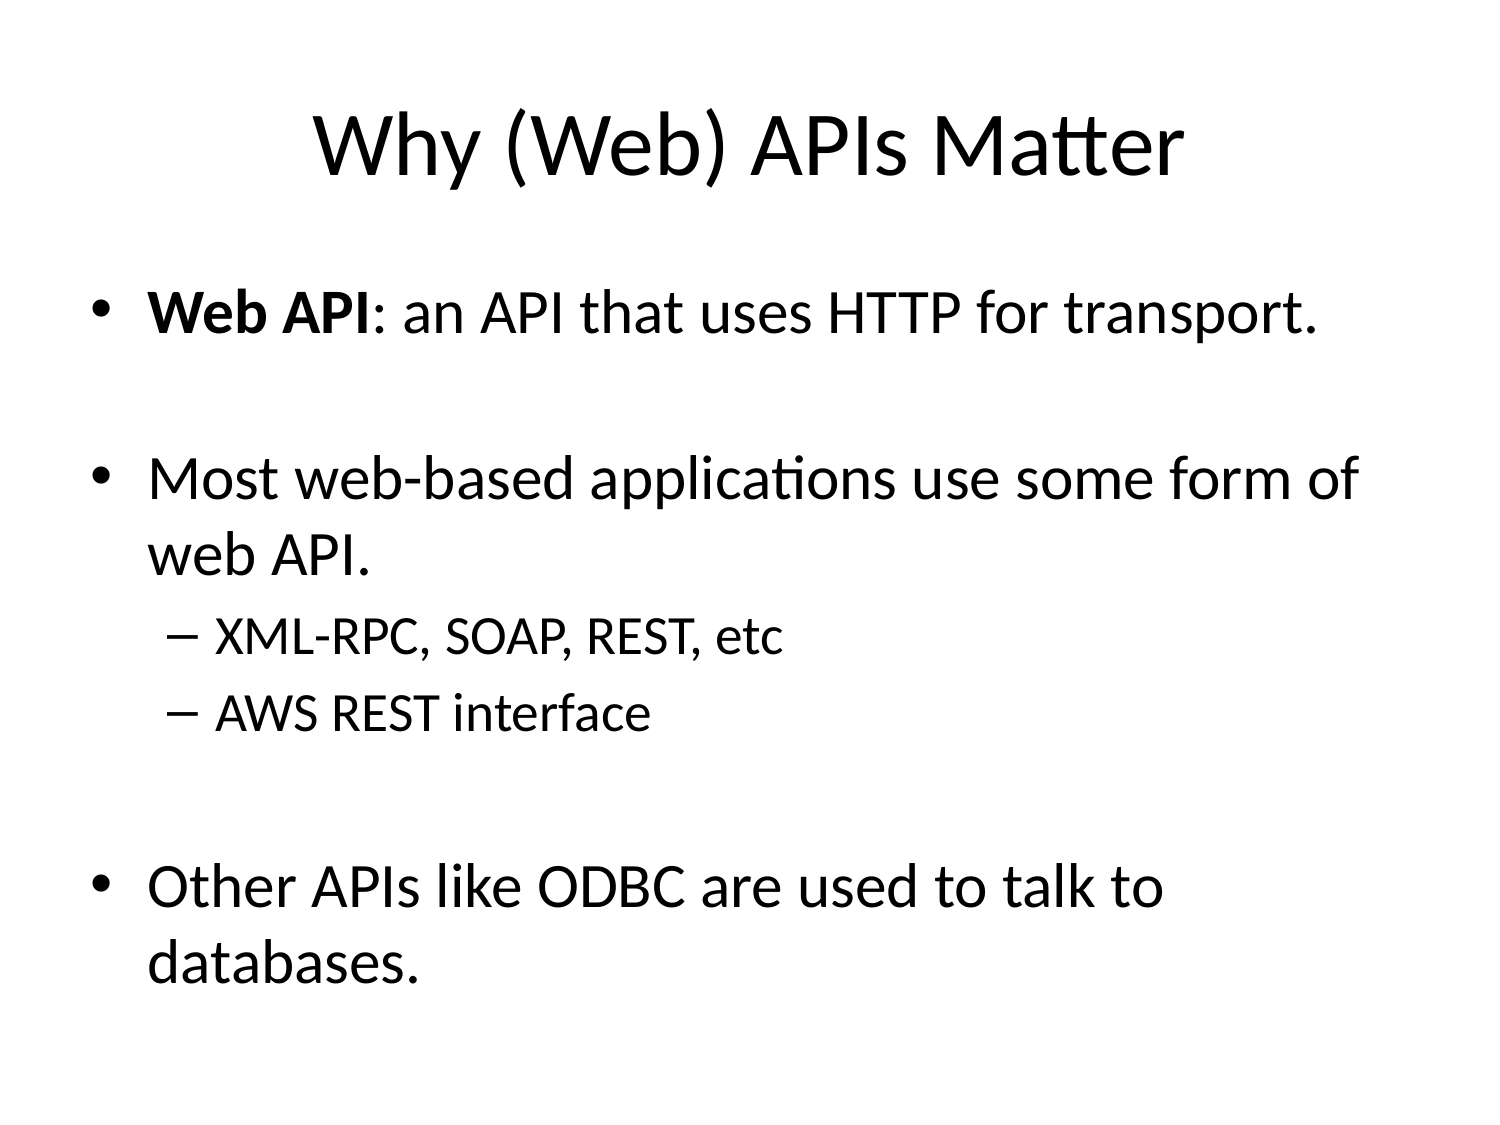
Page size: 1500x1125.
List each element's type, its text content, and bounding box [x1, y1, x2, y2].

title Why (Web) APIs Matter [75, 45, 1425, 233]
list Web API: an API that uses HTTP for transport. Most web-based applications use some form of web API. XML-RPC, SOAP, REST, etc AWS REST interface Other APIs like ODBC are used to talk to databases. [75, 262, 1425, 1005]
